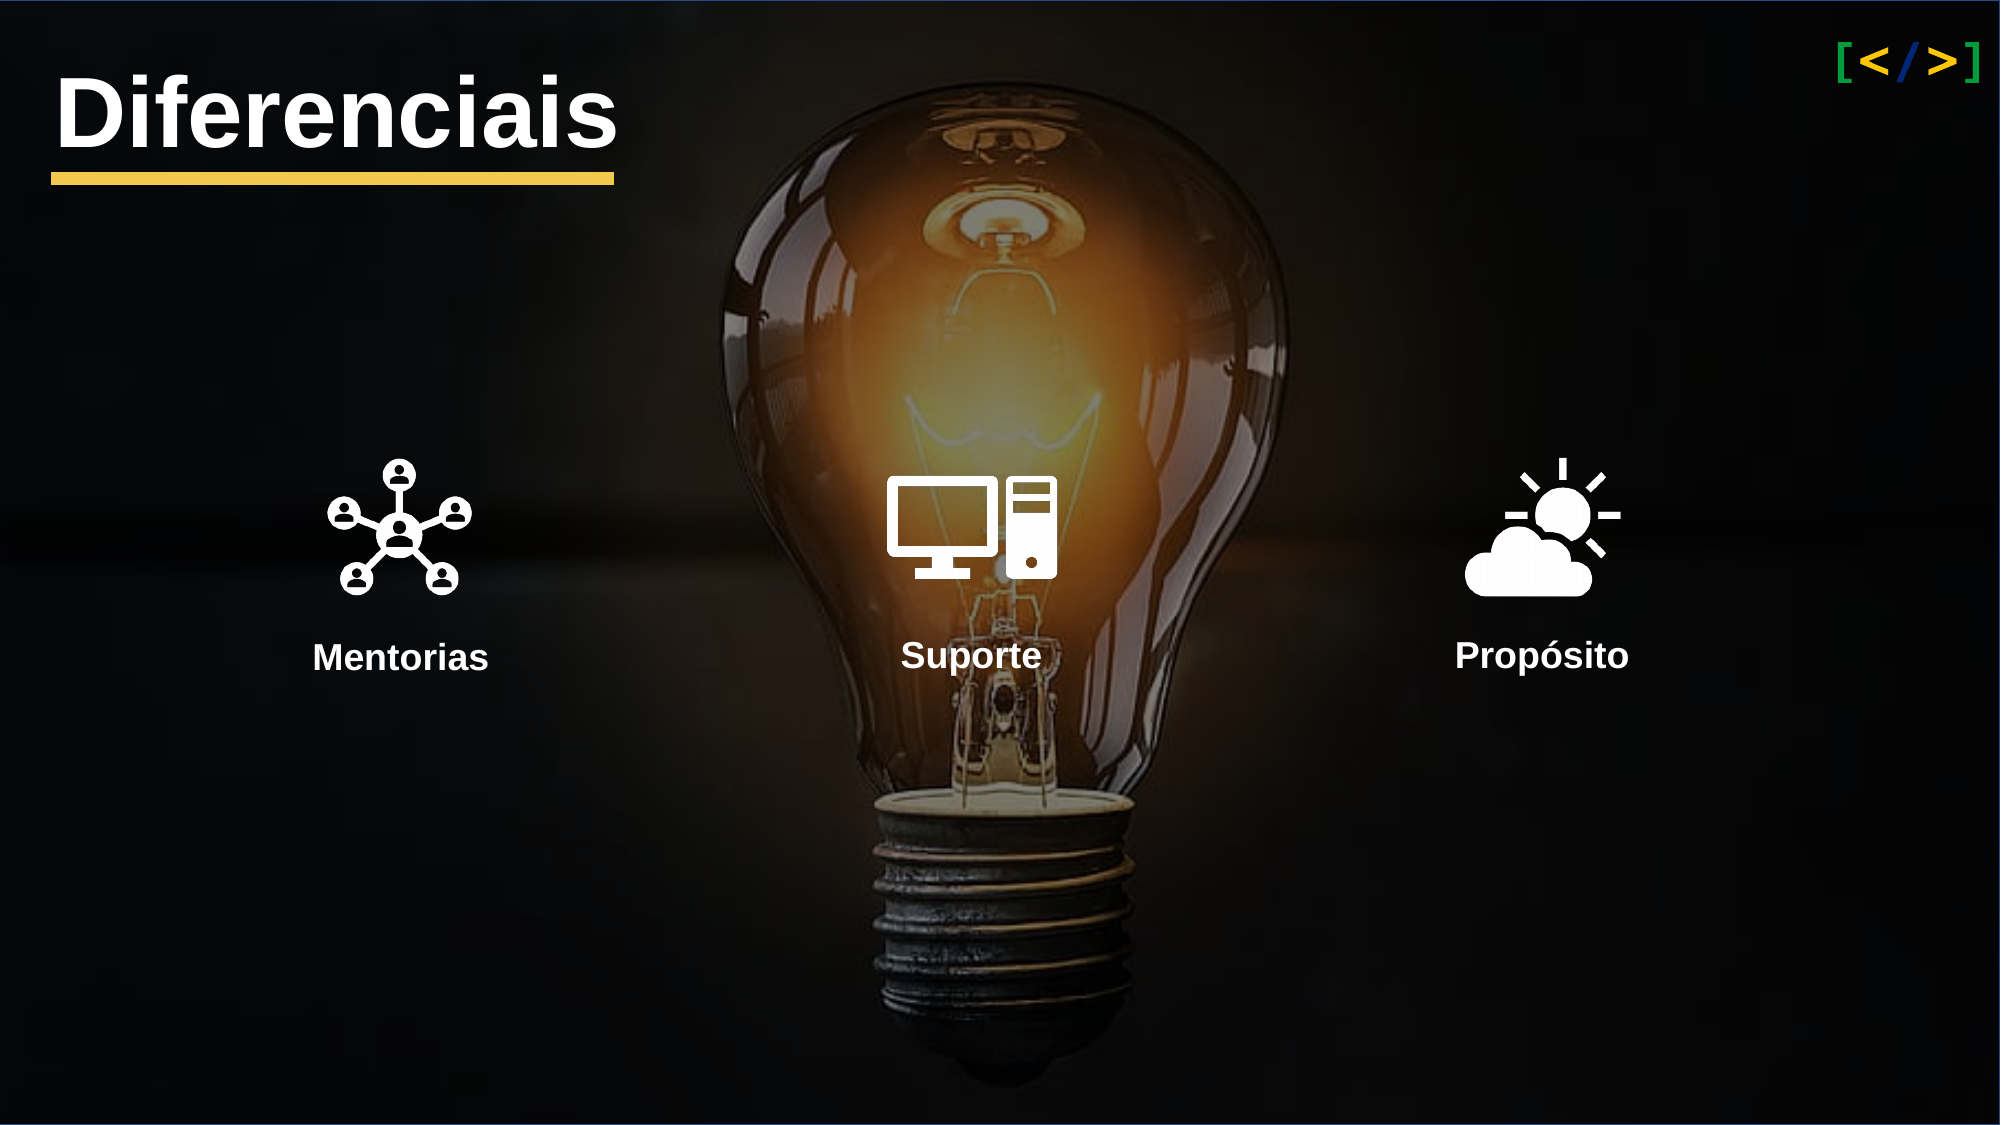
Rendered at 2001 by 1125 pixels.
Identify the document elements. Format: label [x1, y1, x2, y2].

text_box [210, 438, 1790, 687]
picture [0, 0, 2000, 1125]
